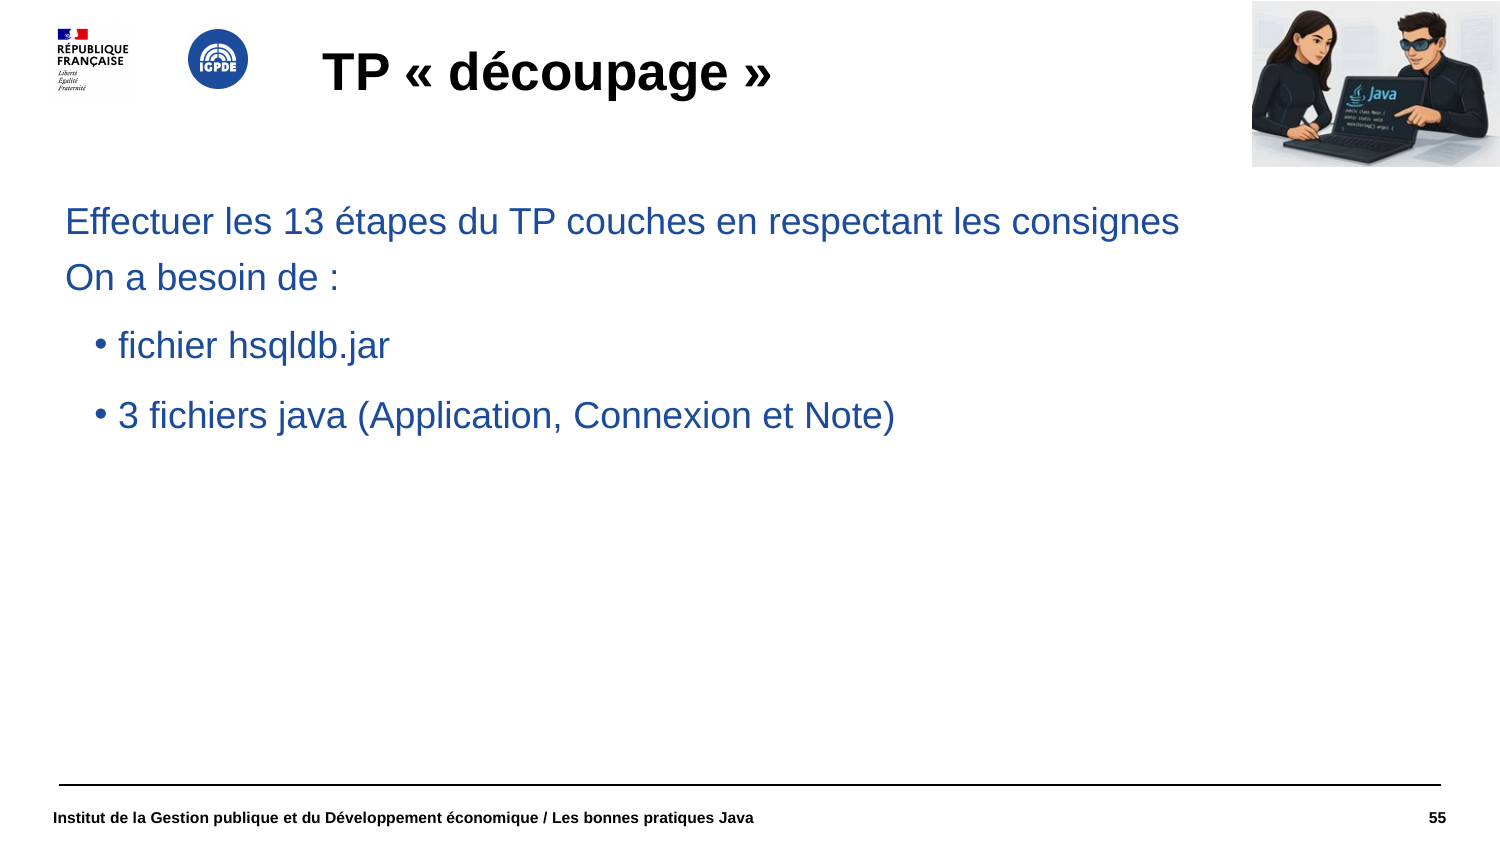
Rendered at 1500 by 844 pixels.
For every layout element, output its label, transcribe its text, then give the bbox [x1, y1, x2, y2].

title TP « découpage » [322, 44, 1246, 116]
picture [188, 29, 248, 89]
picture [47, 18, 139, 101]
list Effectuer les 13 étapes du TP couches en respectant les consignes On a besoin de : fichier hsqldb.jar 3 fichiers java (Application, Connexion et Note) [64, 197, 1293, 583]
footer Institut de la Gestion publique et du Développement économique / Les bonnes pratiques Java [53, 787, 780, 844]
picture [1251, 0, 1500, 167]
slide_number 55 [1224, 787, 1447, 844]
